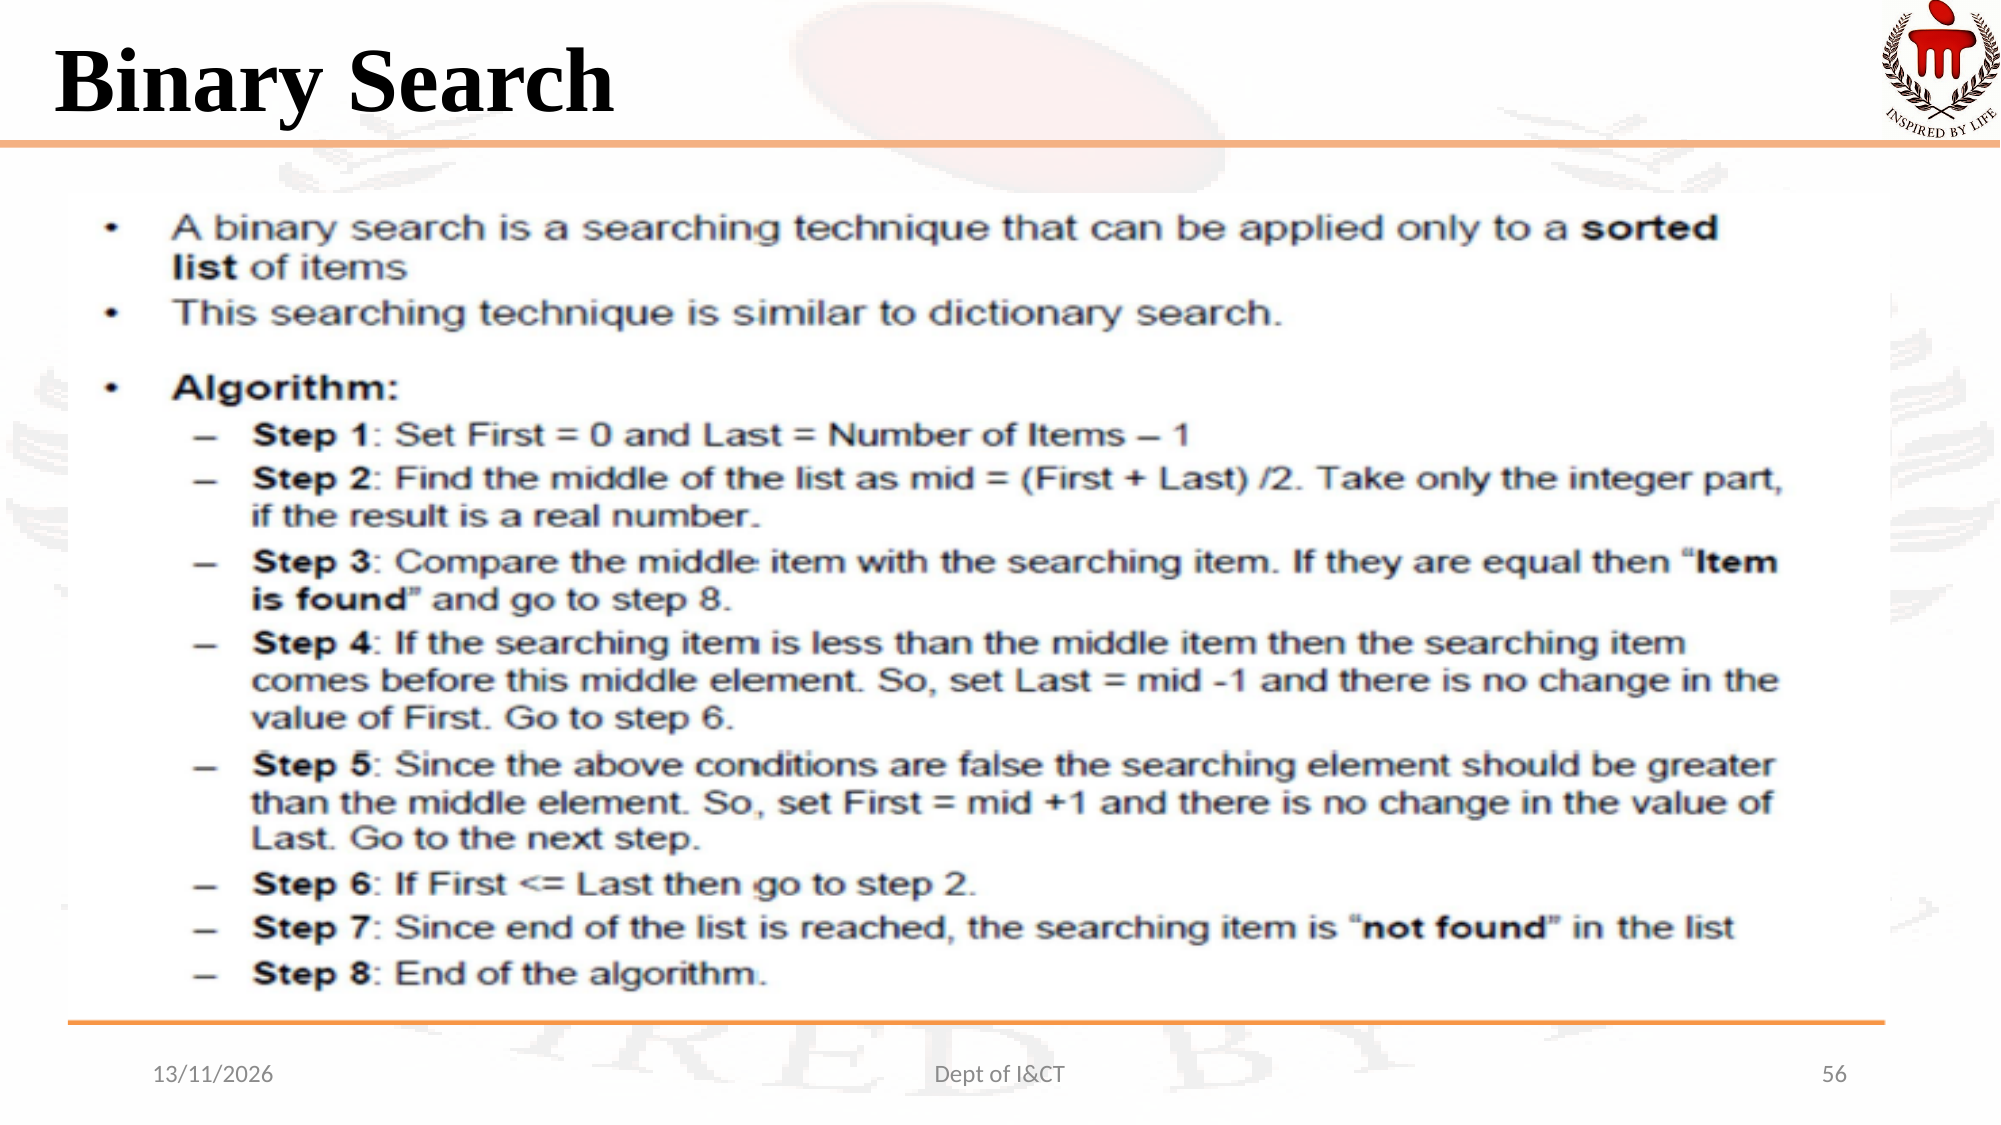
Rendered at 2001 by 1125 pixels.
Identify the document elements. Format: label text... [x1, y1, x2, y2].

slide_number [137, 1042, 588, 1103]
slide_number 56 [1412, 1042, 1863, 1103]
picture [1882, 0, 2000, 140]
picture [67, 193, 1891, 1025]
footer Dept of I&CT [662, 1042, 1338, 1103]
title Binary Search [39, 22, 1863, 141]
